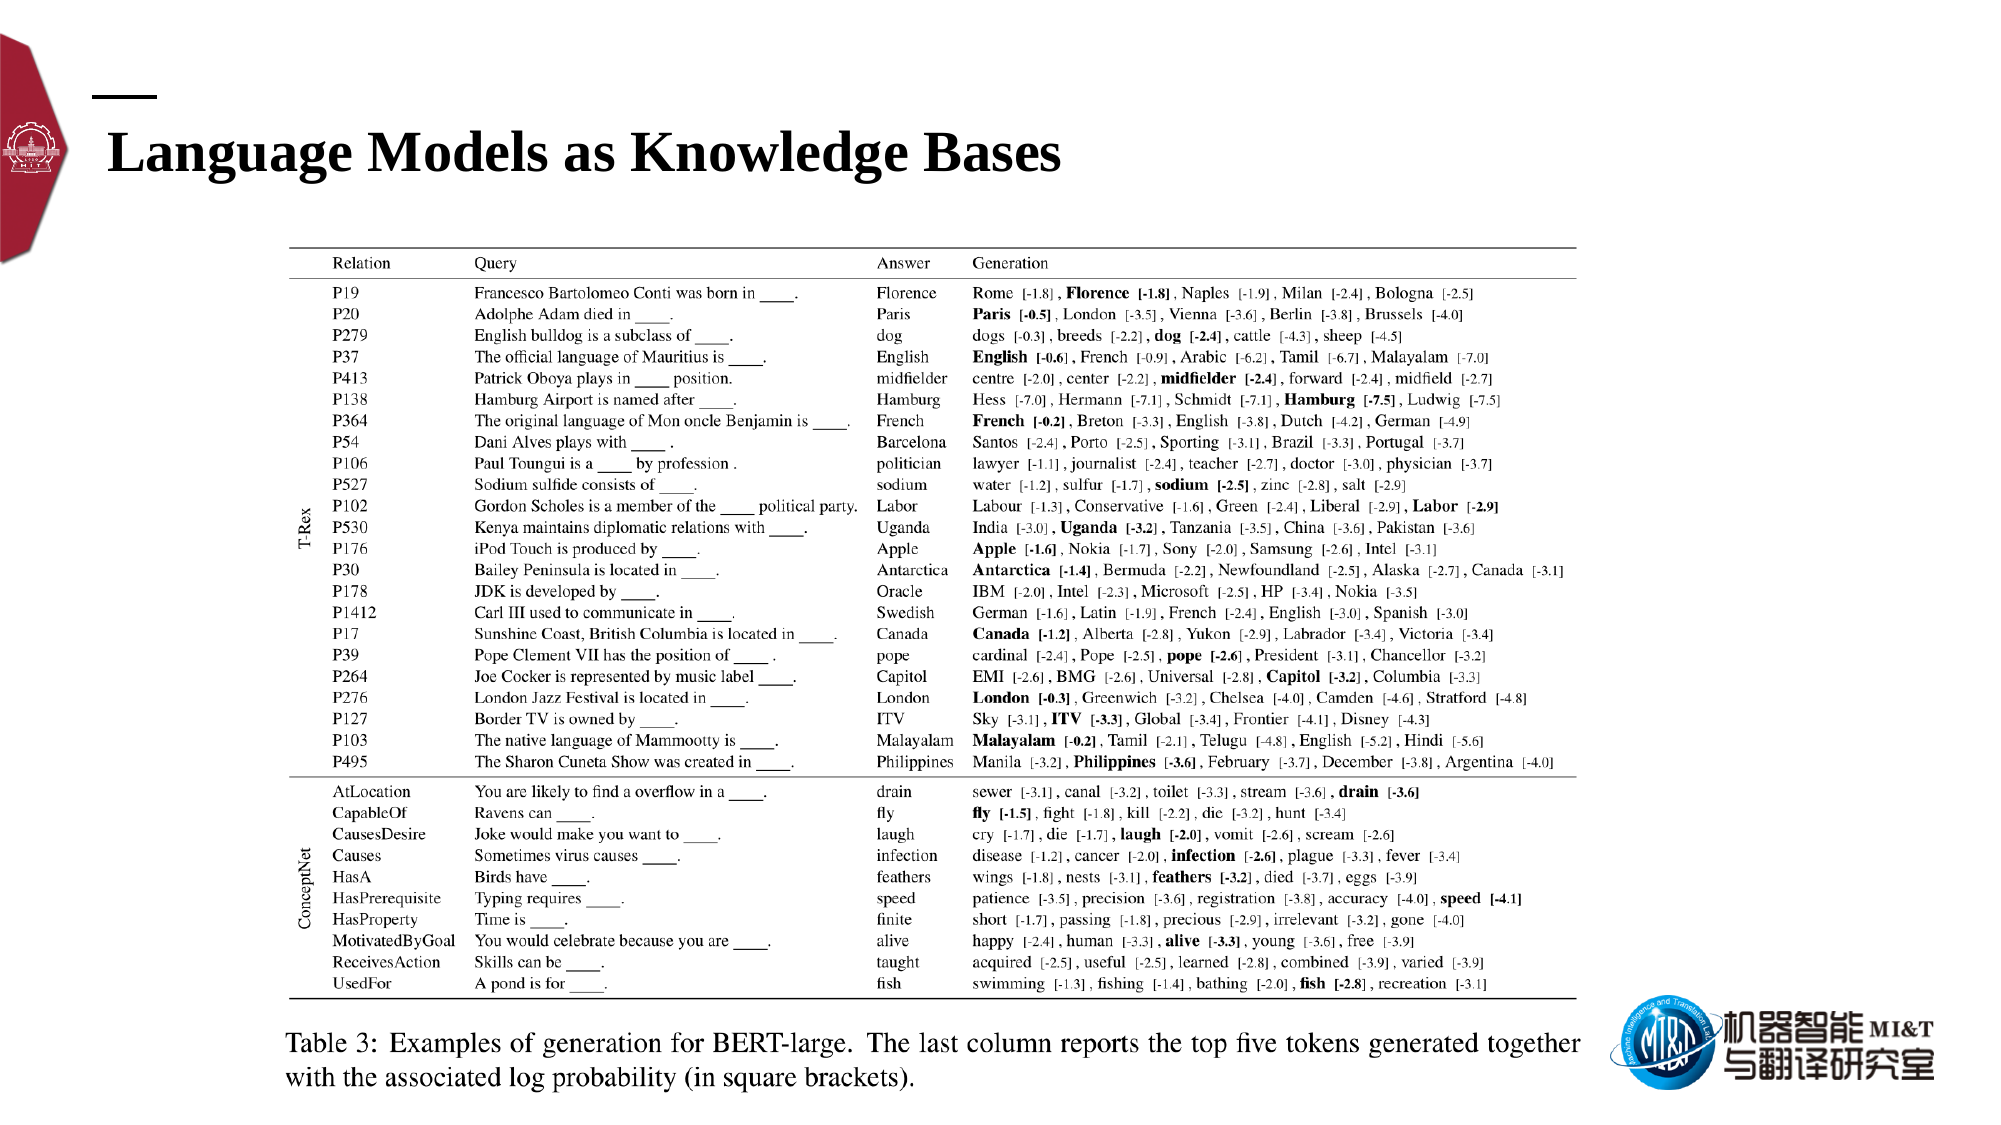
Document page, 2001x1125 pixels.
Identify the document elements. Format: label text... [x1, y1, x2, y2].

picture [272, 228, 1589, 1097]
text_box Language Models as Knowledge Bases [92, 106, 1519, 191]
picture [0, 22, 74, 282]
picture [1631, 1017, 1640, 1026]
picture [1610, 995, 1723, 1090]
picture [1724, 1011, 1934, 1080]
